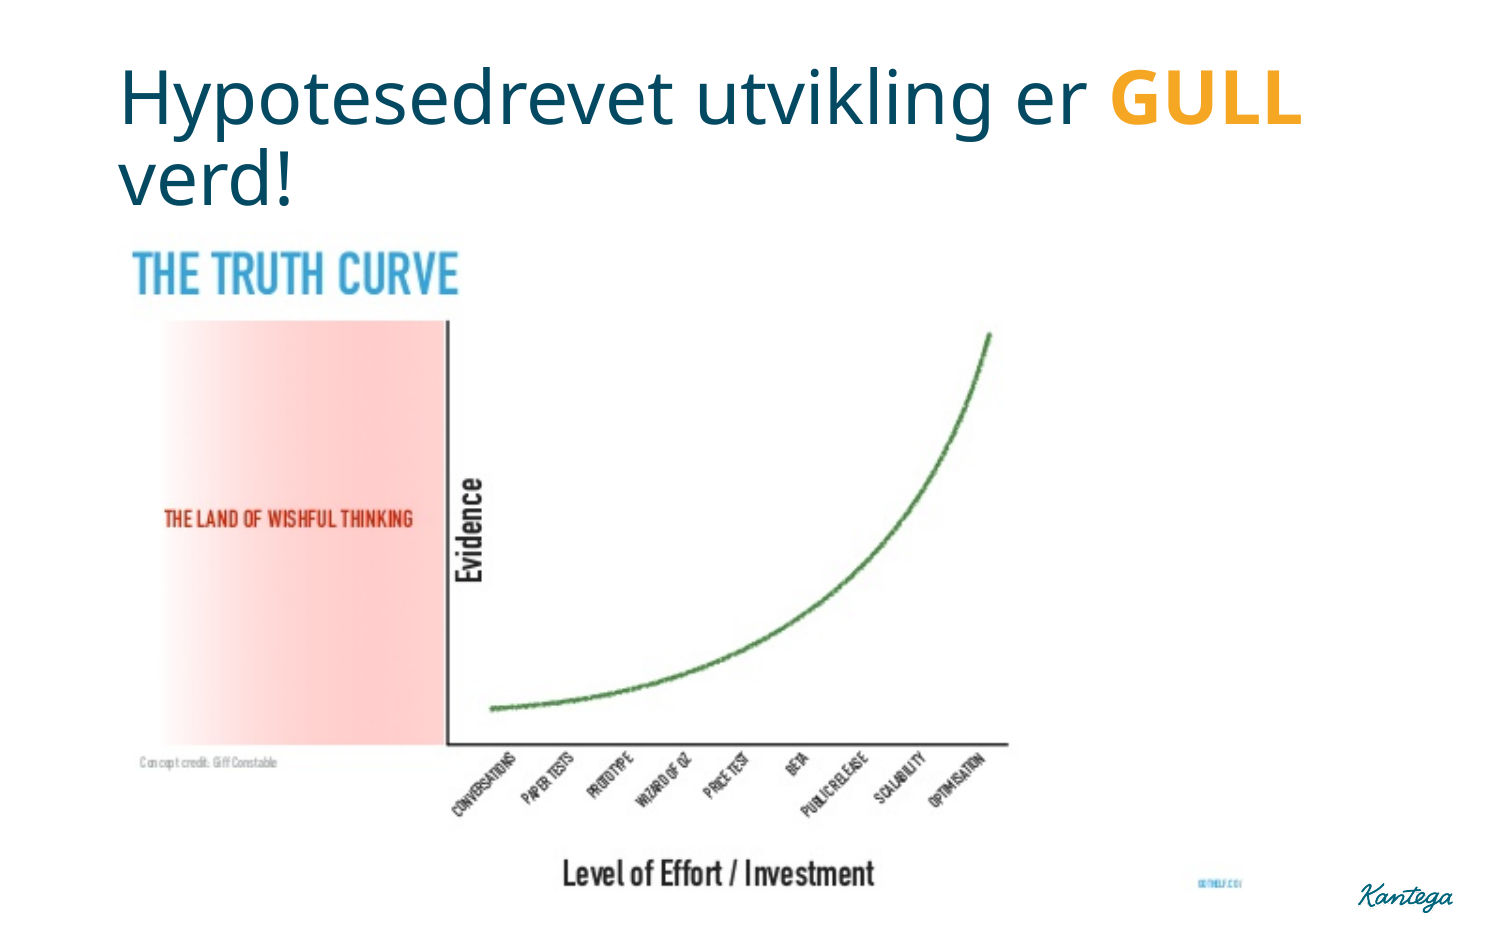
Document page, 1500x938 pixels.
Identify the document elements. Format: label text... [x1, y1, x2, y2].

picture [1411, 892, 1418, 902]
title Hypotesedrevet utvikling er GULL verd! [103, 49, 1397, 232]
picture [103, 231, 1300, 905]
picture [1358, 897, 1427, 913]
picture [1430, 903, 1453, 913]
picture [1358, 883, 1368, 902]
picture [1371, 883, 1382, 891]
picture [1370, 883, 1453, 904]
